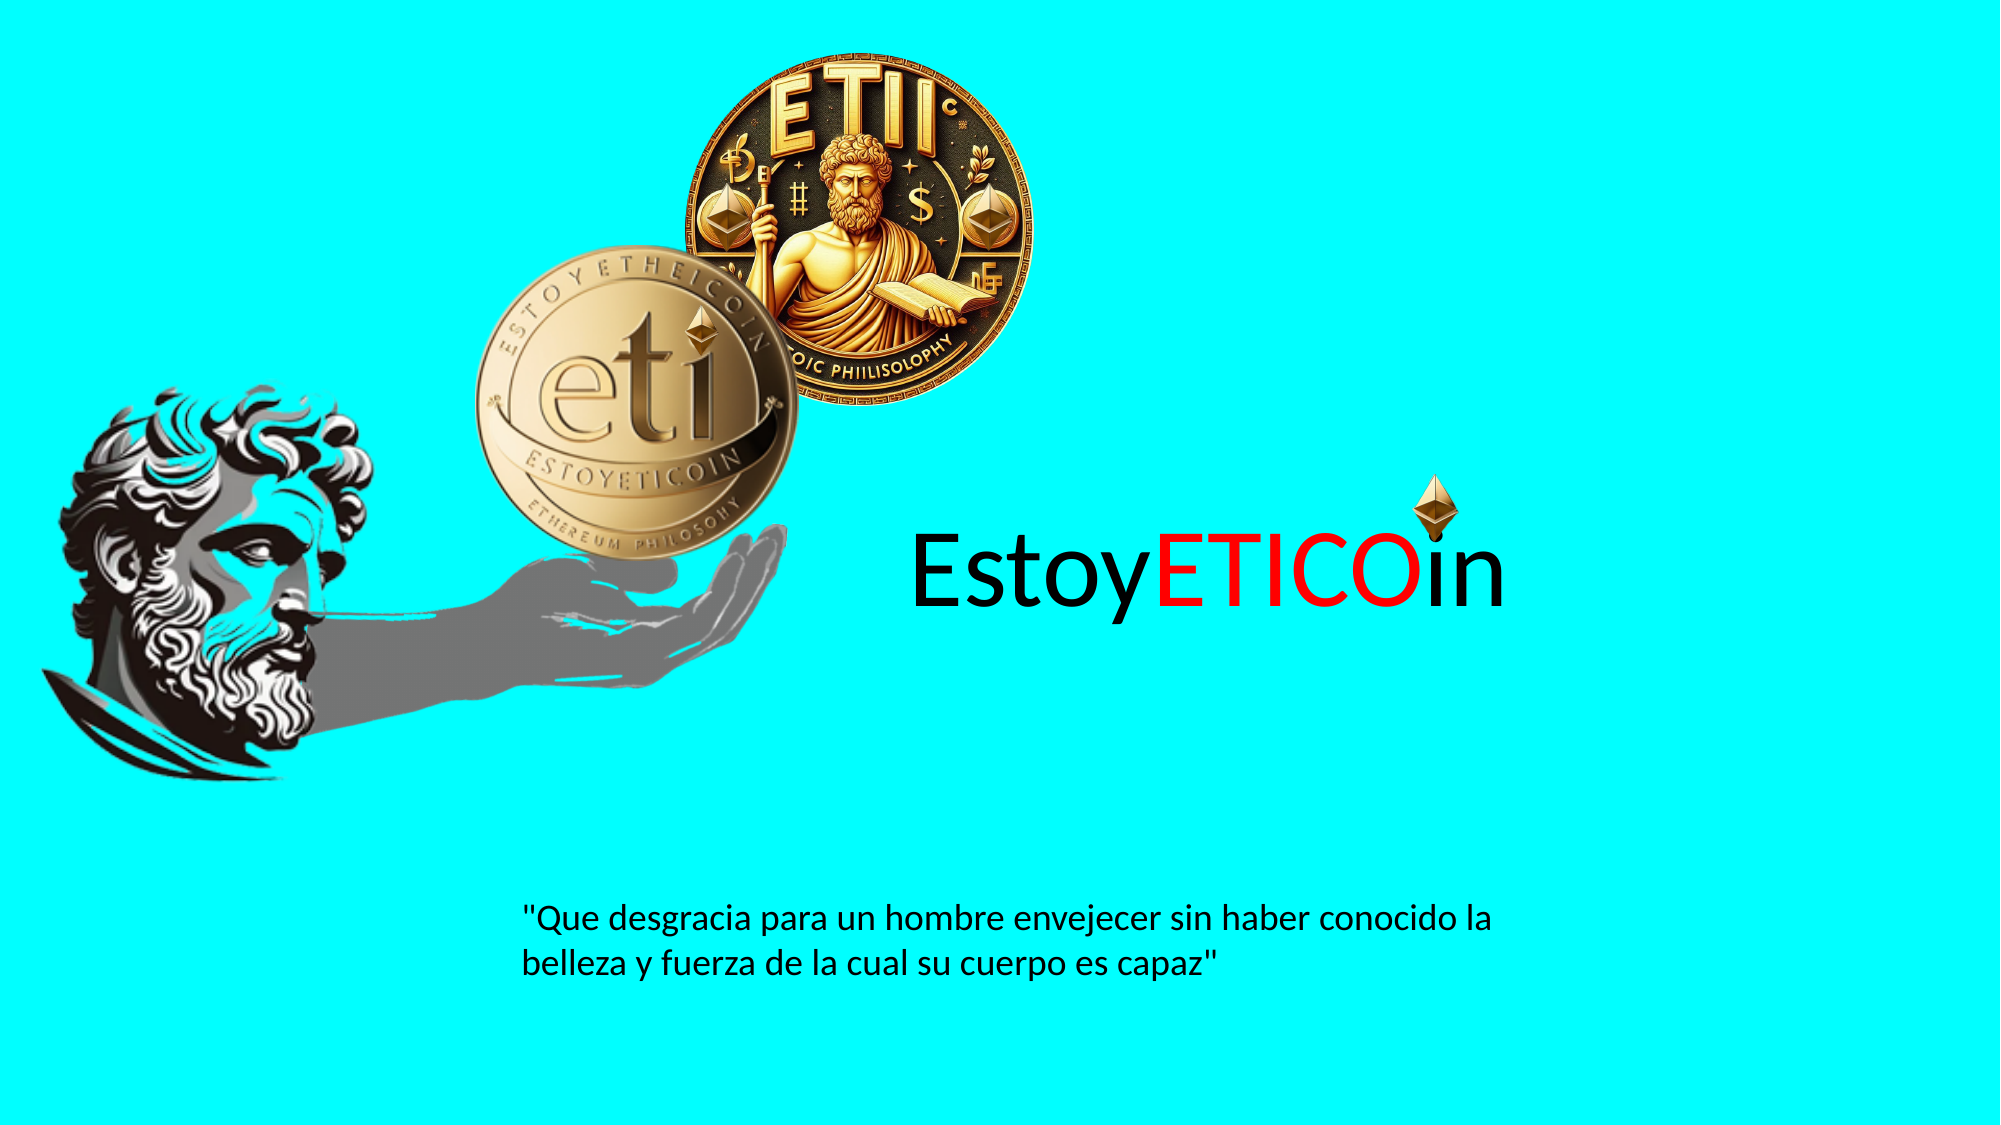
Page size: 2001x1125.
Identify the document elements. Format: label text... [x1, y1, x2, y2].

picture [0, 53, 1034, 852]
text_box EstoyETICOin [893, 486, 1524, 637]
text_box "Que desgracia para un hombre envejecer sin haber conocido la belleza y fuerza de la cual su cuerpo es capaz" [506, 885, 1521, 990]
picture [1410, 474, 1460, 543]
